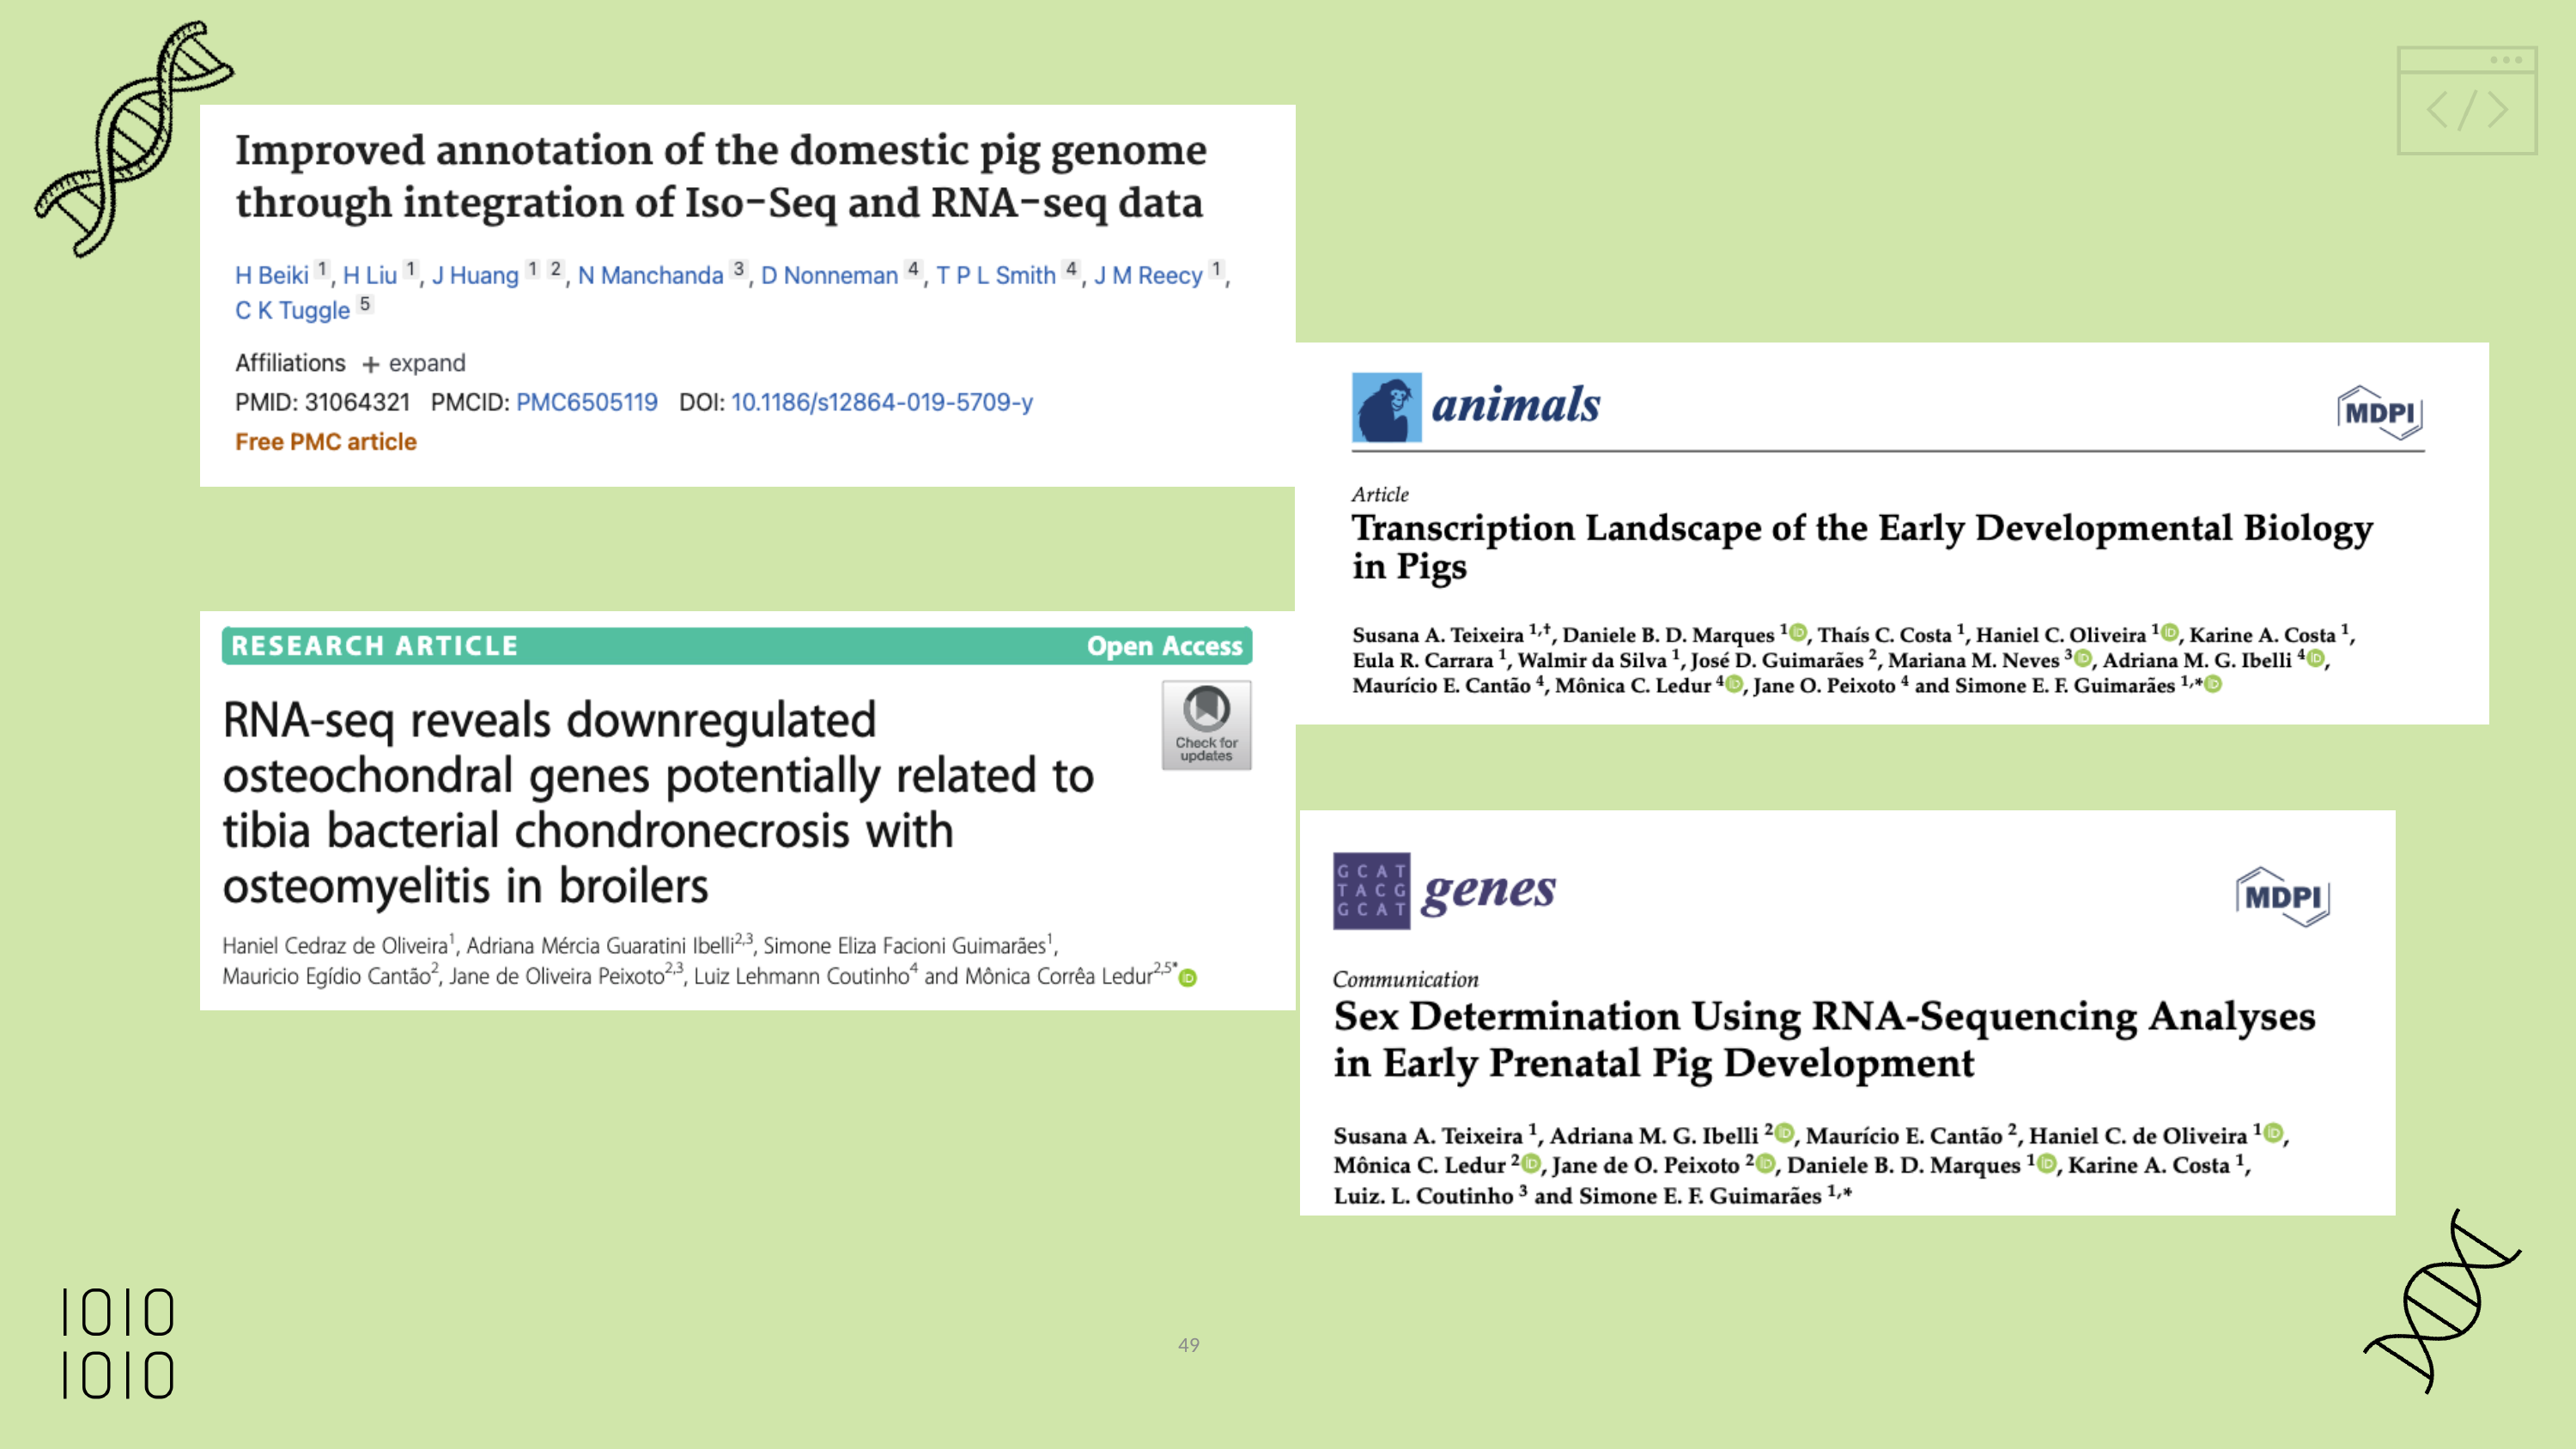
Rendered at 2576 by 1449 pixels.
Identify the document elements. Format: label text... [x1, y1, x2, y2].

picture [42, 1268, 194, 1419]
slide_number 49 [912, 1318, 1213, 1370]
picture [2382, 15, 2553, 185]
picture [0, 0, 2489, 1011]
picture [1300, 810, 2571, 1430]
